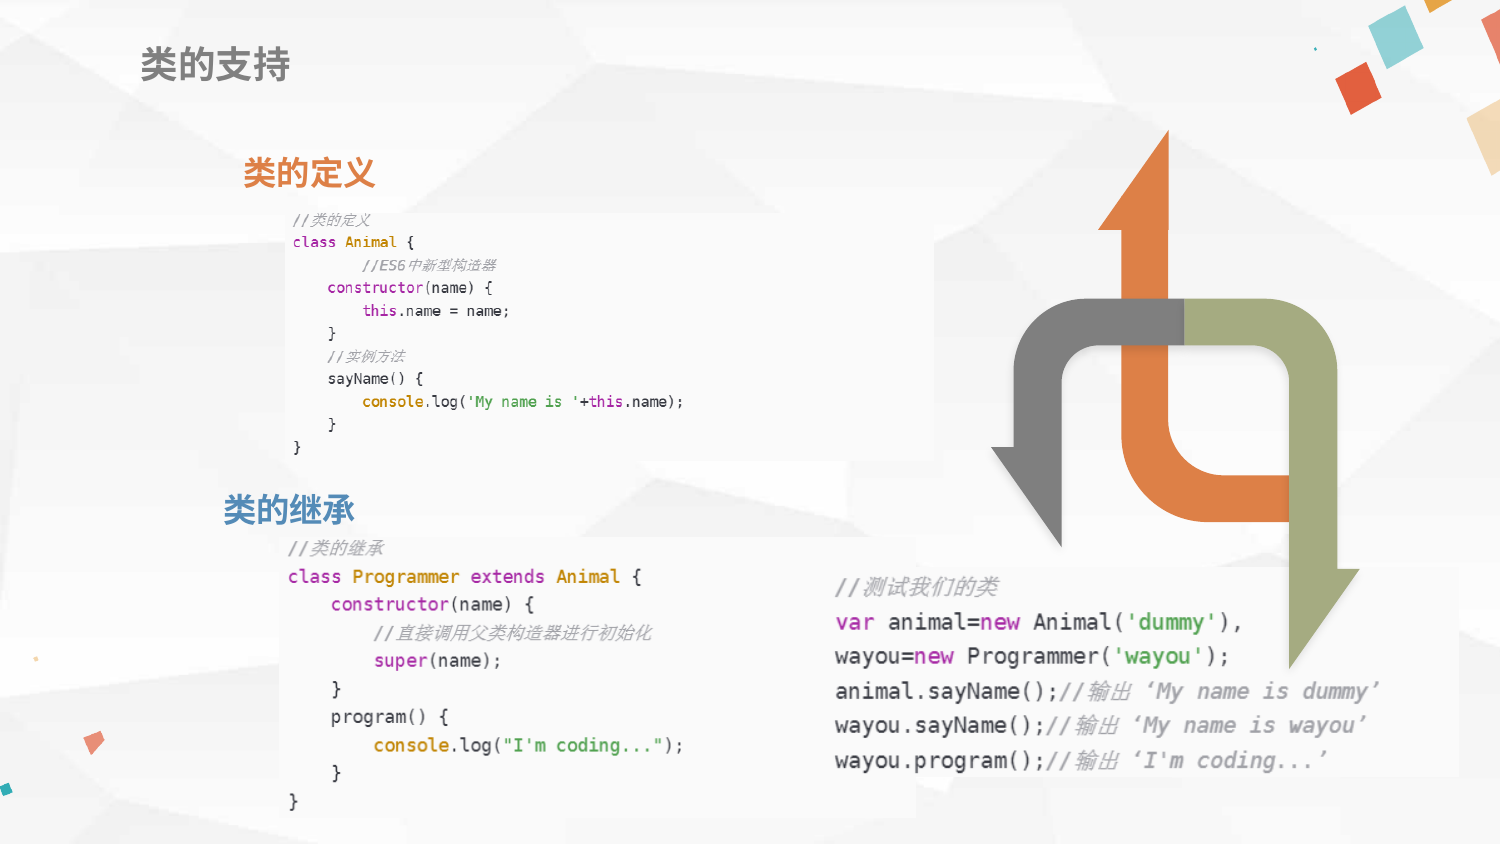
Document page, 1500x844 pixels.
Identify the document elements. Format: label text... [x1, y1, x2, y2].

text_box [989, 296, 1079, 550]
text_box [207, 481, 601, 624]
text_box 类的定义 [243, 144, 622, 192]
text_box [1287, 562, 1340, 566]
text_box 类的支持 [140, 32, 491, 95]
picture [0, 0, 1500, 844]
